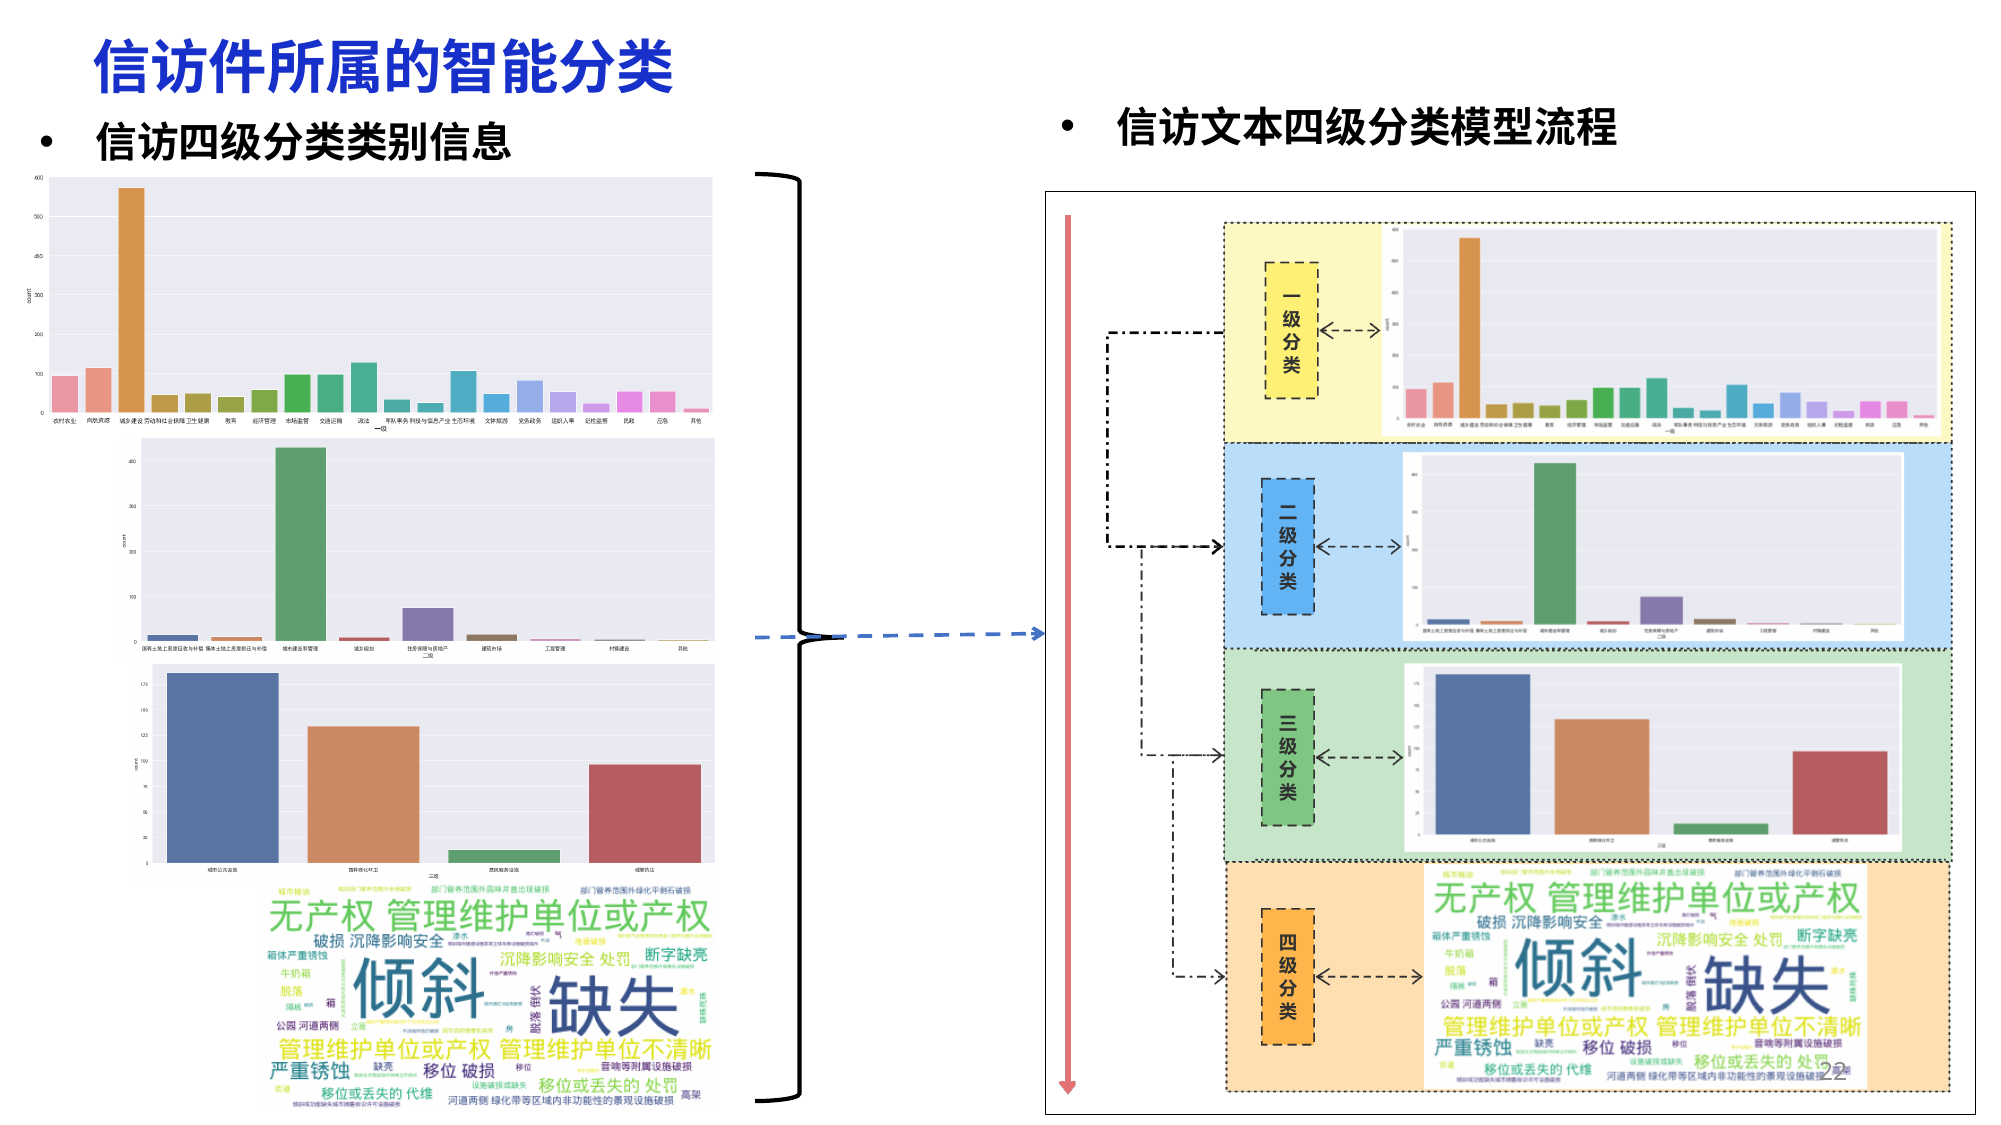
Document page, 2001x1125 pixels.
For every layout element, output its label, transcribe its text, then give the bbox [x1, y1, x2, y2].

picture [22, 171, 718, 1114]
text_box 信访文本四级分类模型流程 [1045, 93, 1880, 158]
text_box [755, 173, 831, 1102]
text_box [843, 633, 1046, 638]
picture [1045, 192, 1975, 1114]
text_box 信访四级分类类别信息 [24, 108, 858, 174]
text_box 信访件所属的智能分类 [77, 23, 1238, 108]
